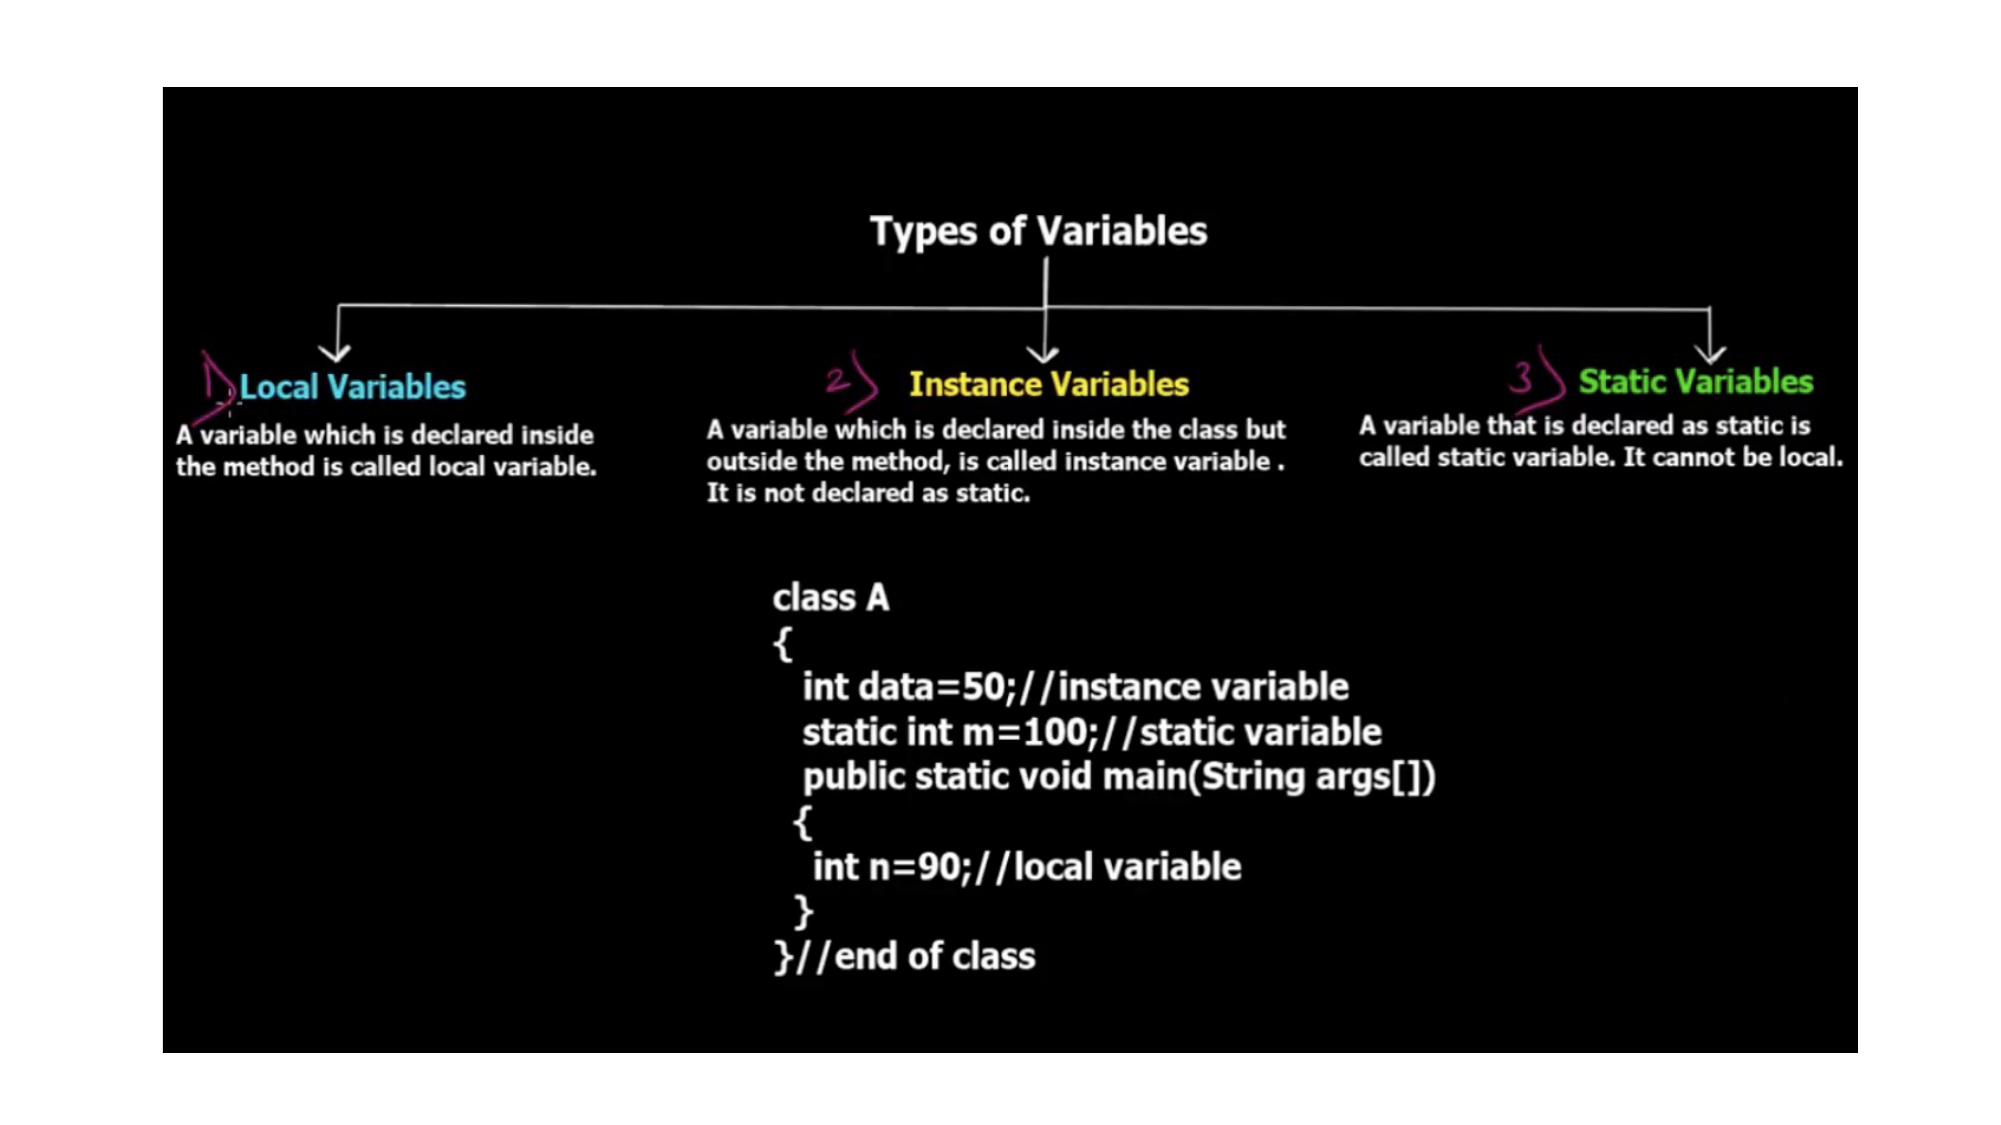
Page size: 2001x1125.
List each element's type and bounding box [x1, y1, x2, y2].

list [162, 87, 1858, 1053]
